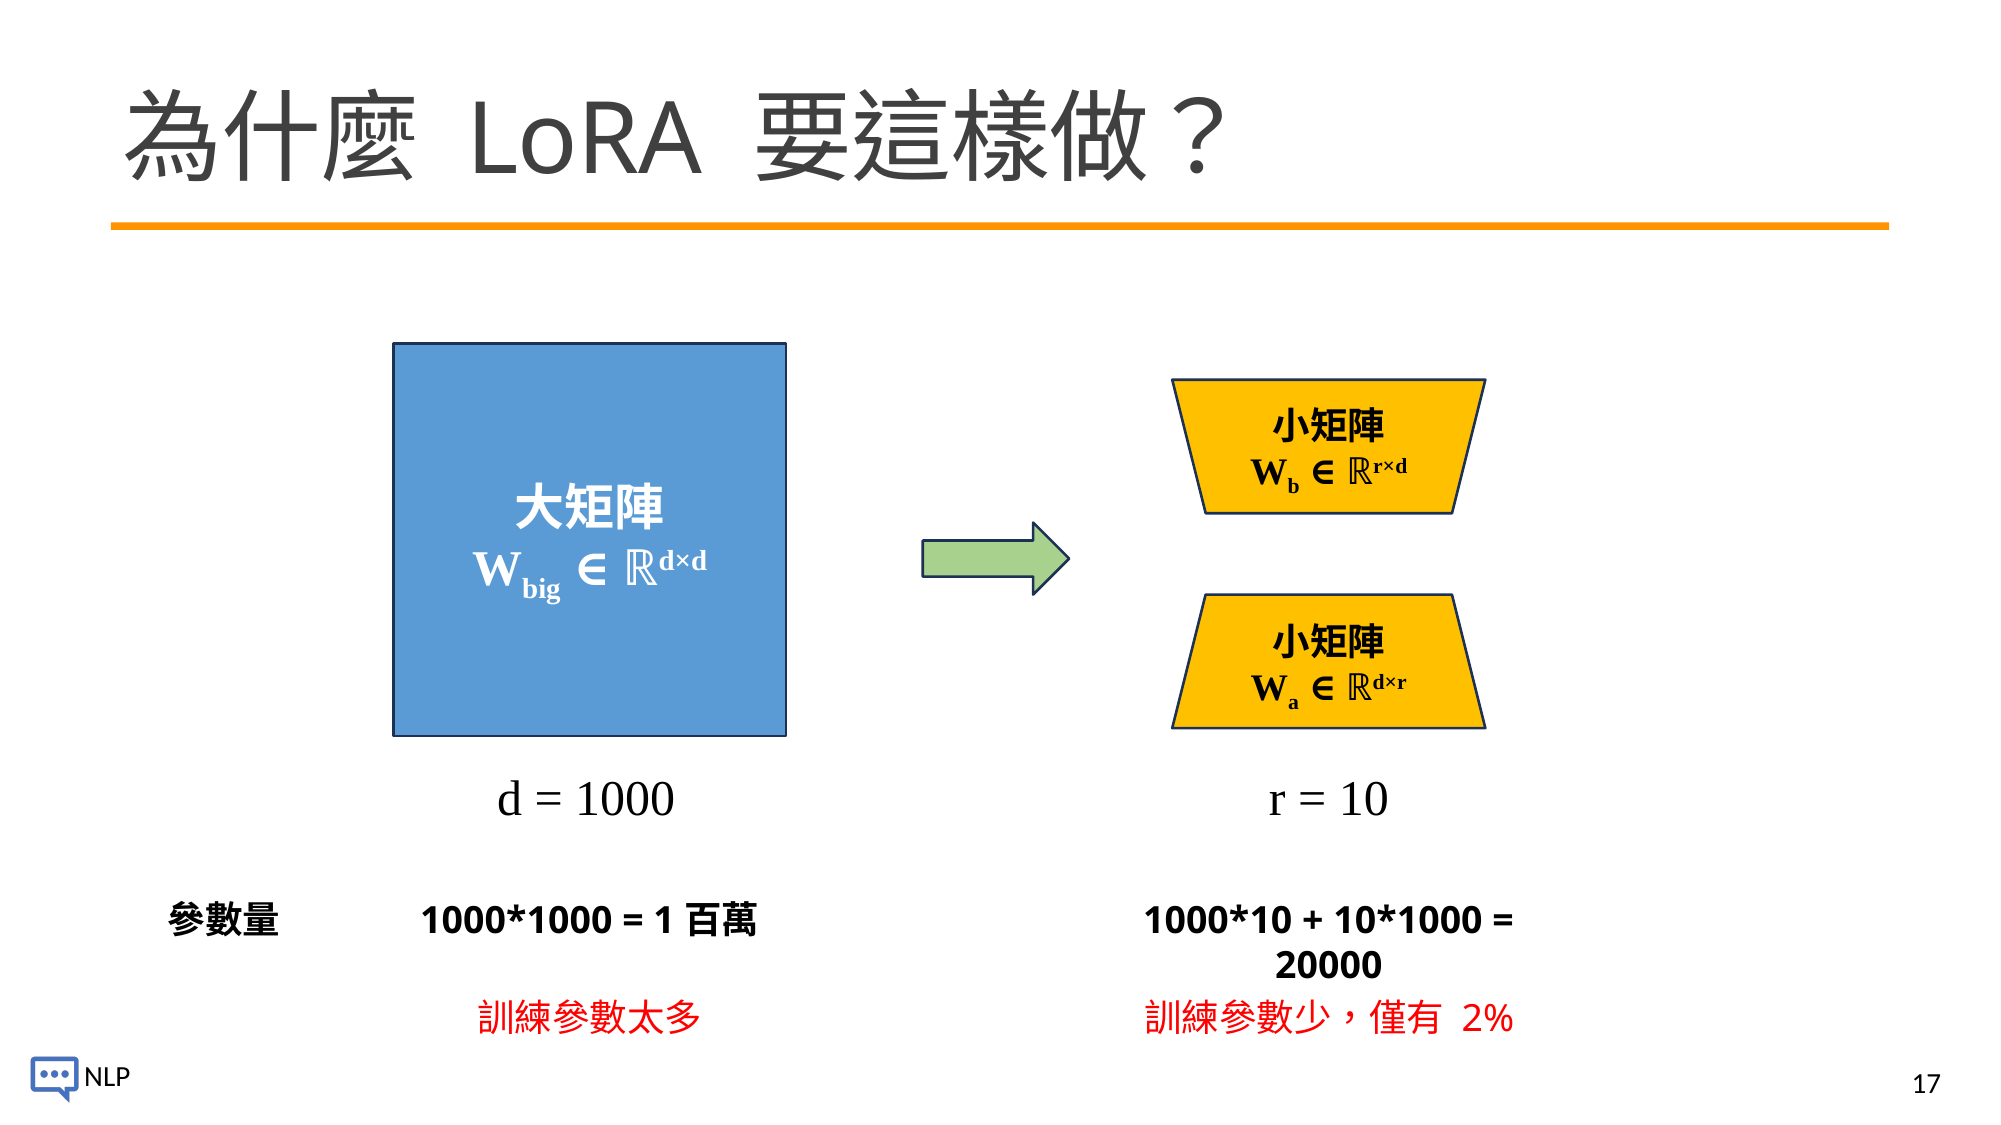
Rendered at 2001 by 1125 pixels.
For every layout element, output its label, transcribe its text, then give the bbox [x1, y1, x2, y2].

text_box 大矩陣 Wbig ∈ ℝd×d [392, 342, 787, 737]
picture [23, 1047, 86, 1110]
text_box 訓練參數少，僅有 2% [1124, 986, 1534, 1047]
text_box 1000*1000 = 1百萬 [385, 889, 795, 949]
text_box r = 10 [1239, 757, 1419, 833]
slide_number 17 [1740, 1052, 1957, 1113]
text_box 小矩陣 Wb ∈ ℝr×d [1211, 394, 1446, 506]
text_box [1170, 378, 1487, 515]
text_box 1000*10 + 10*1000 = 20000 [1124, 889, 1534, 986]
text_box 參數量 [107, 889, 342, 949]
text_box 訓練參數太多 [448, 986, 731, 1047]
text_box 小矩陣 Wa ∈ ℝd×r [1170, 593, 1487, 730]
title 為什麼 LoRA 要這樣做？ [107, 58, 1899, 228]
text_box d = 1000 [482, 757, 698, 833]
text_box [921, 521, 1071, 596]
